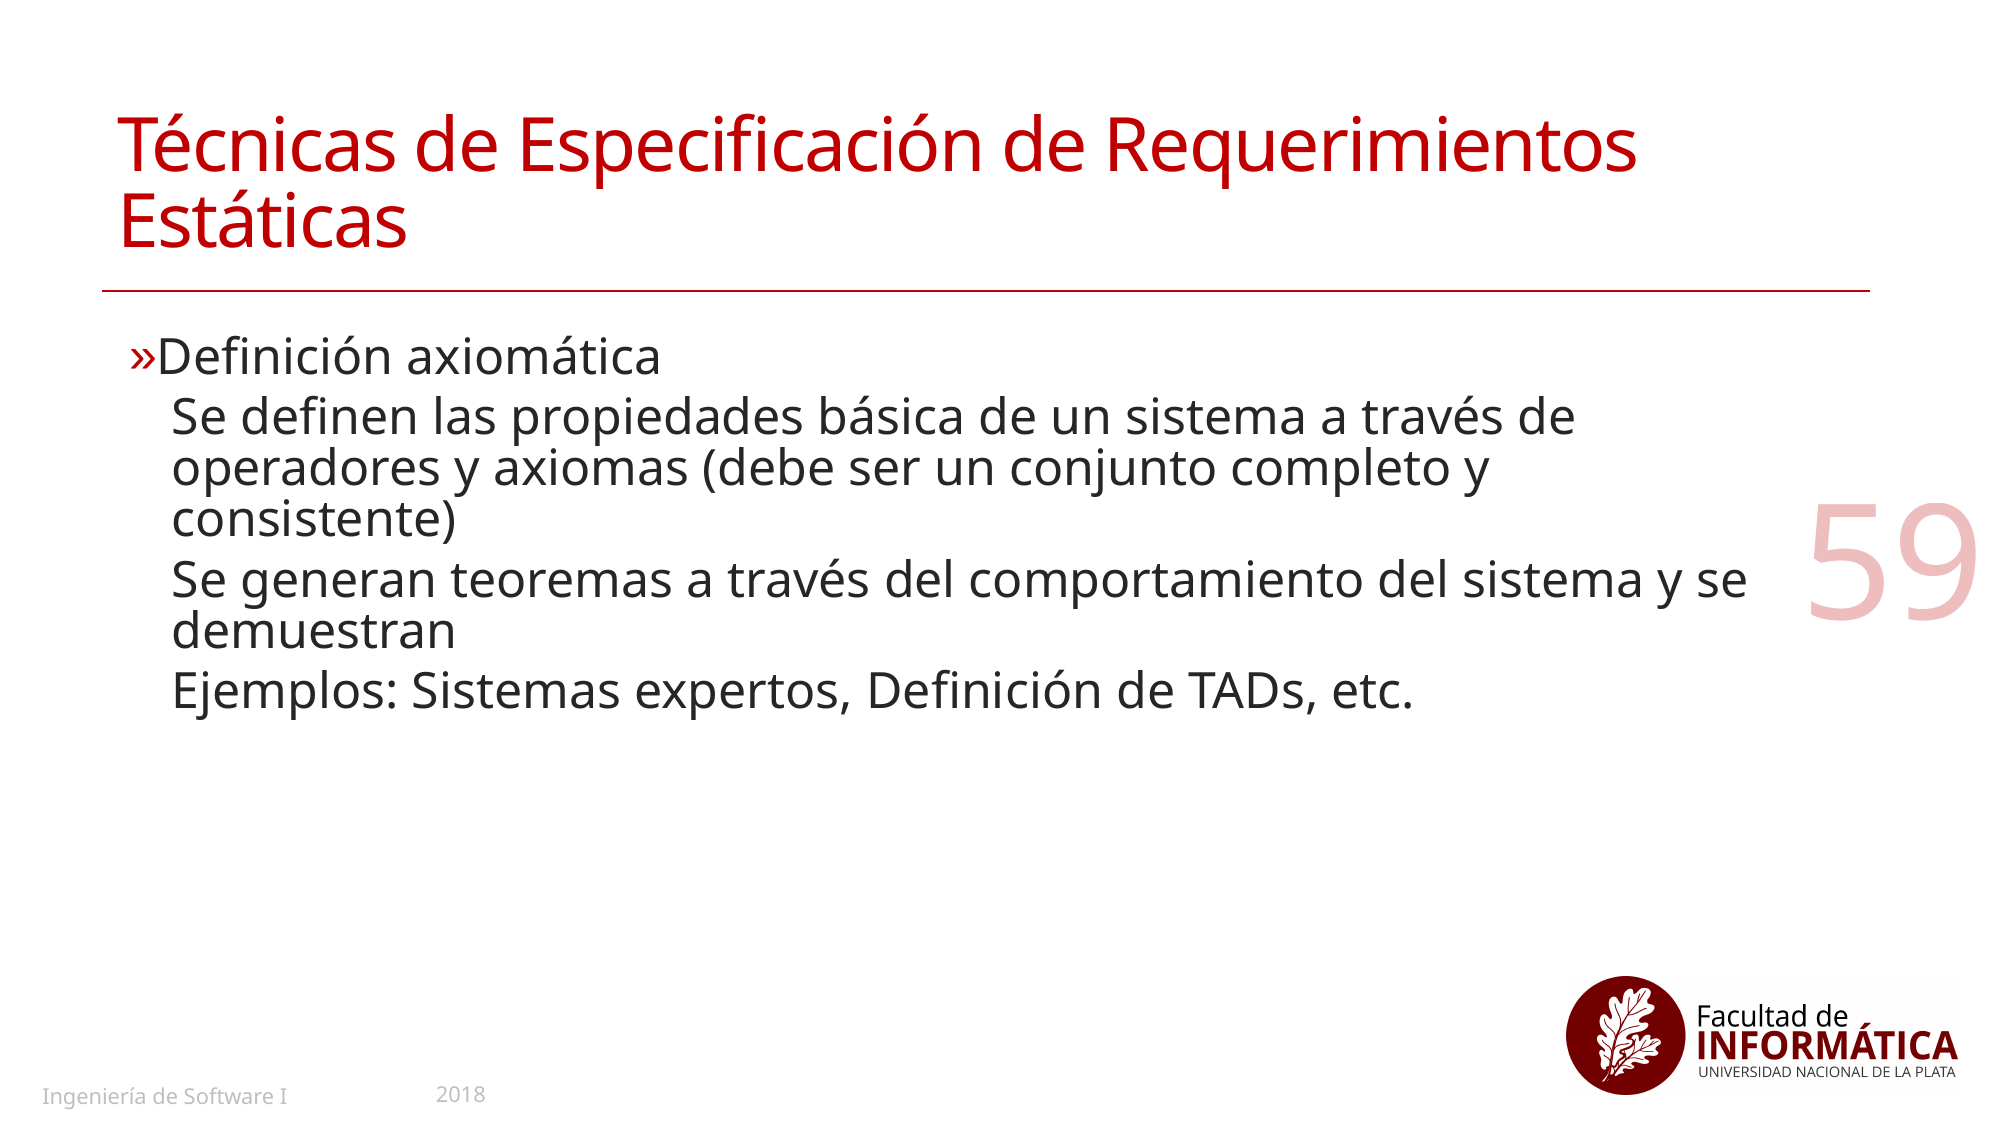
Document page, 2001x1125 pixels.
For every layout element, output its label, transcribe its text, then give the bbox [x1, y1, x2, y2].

picture [1566, 976, 1958, 1095]
title Técnicas de Especificación de Requerimientos Estáticas [102, 82, 1875, 291]
footer Ingeniería de Software I [27, 1075, 382, 1111]
slide_number 59 [1765, 456, 2000, 686]
list Definición axiomática Se definen las propiedades básica de un sistema a través de operadores y axiomas (debe ser un conjunto completo y consistente) Se generan teoremas a través del comportamiento del sistema y se demuestran Ejemplos: Sistemas expertos, Definición de TADs, etc. [114, 326, 1765, 987]
slide_number 2018 [421, 1073, 557, 1116]
